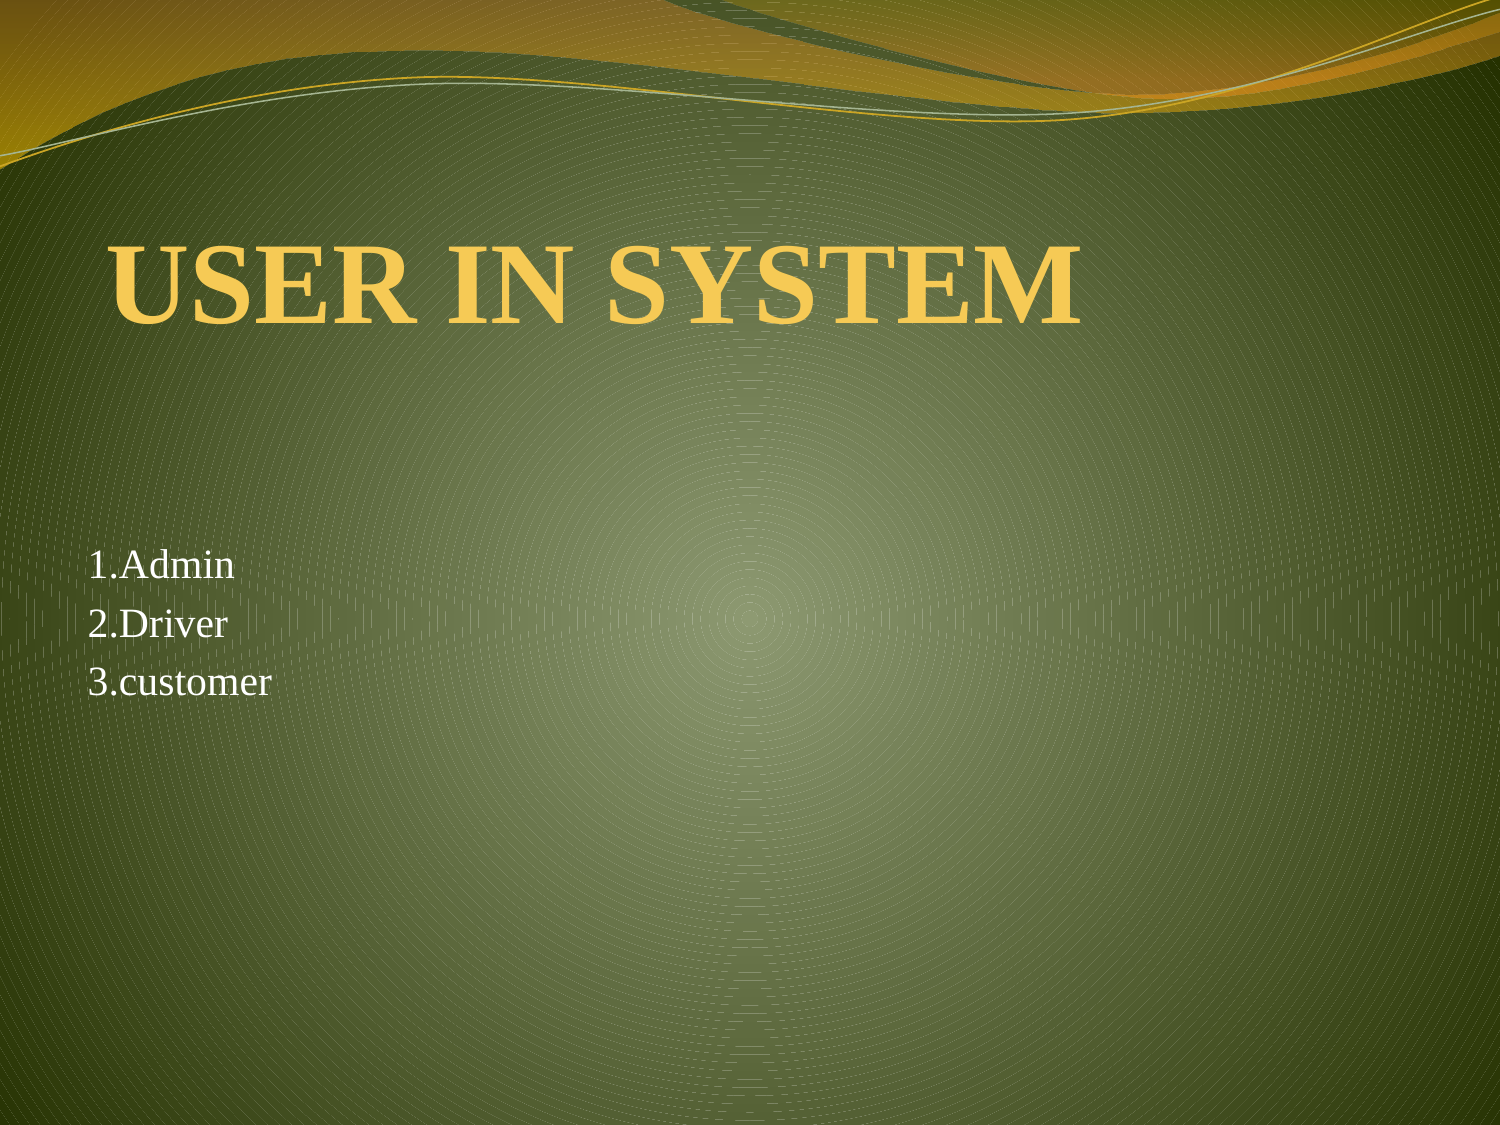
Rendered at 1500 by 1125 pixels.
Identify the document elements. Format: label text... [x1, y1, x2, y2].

title USER IN SYSTEM [105, 46, 1394, 347]
subtitle 1.Admin 2.Driver 3.customer [87, 529, 1376, 818]
